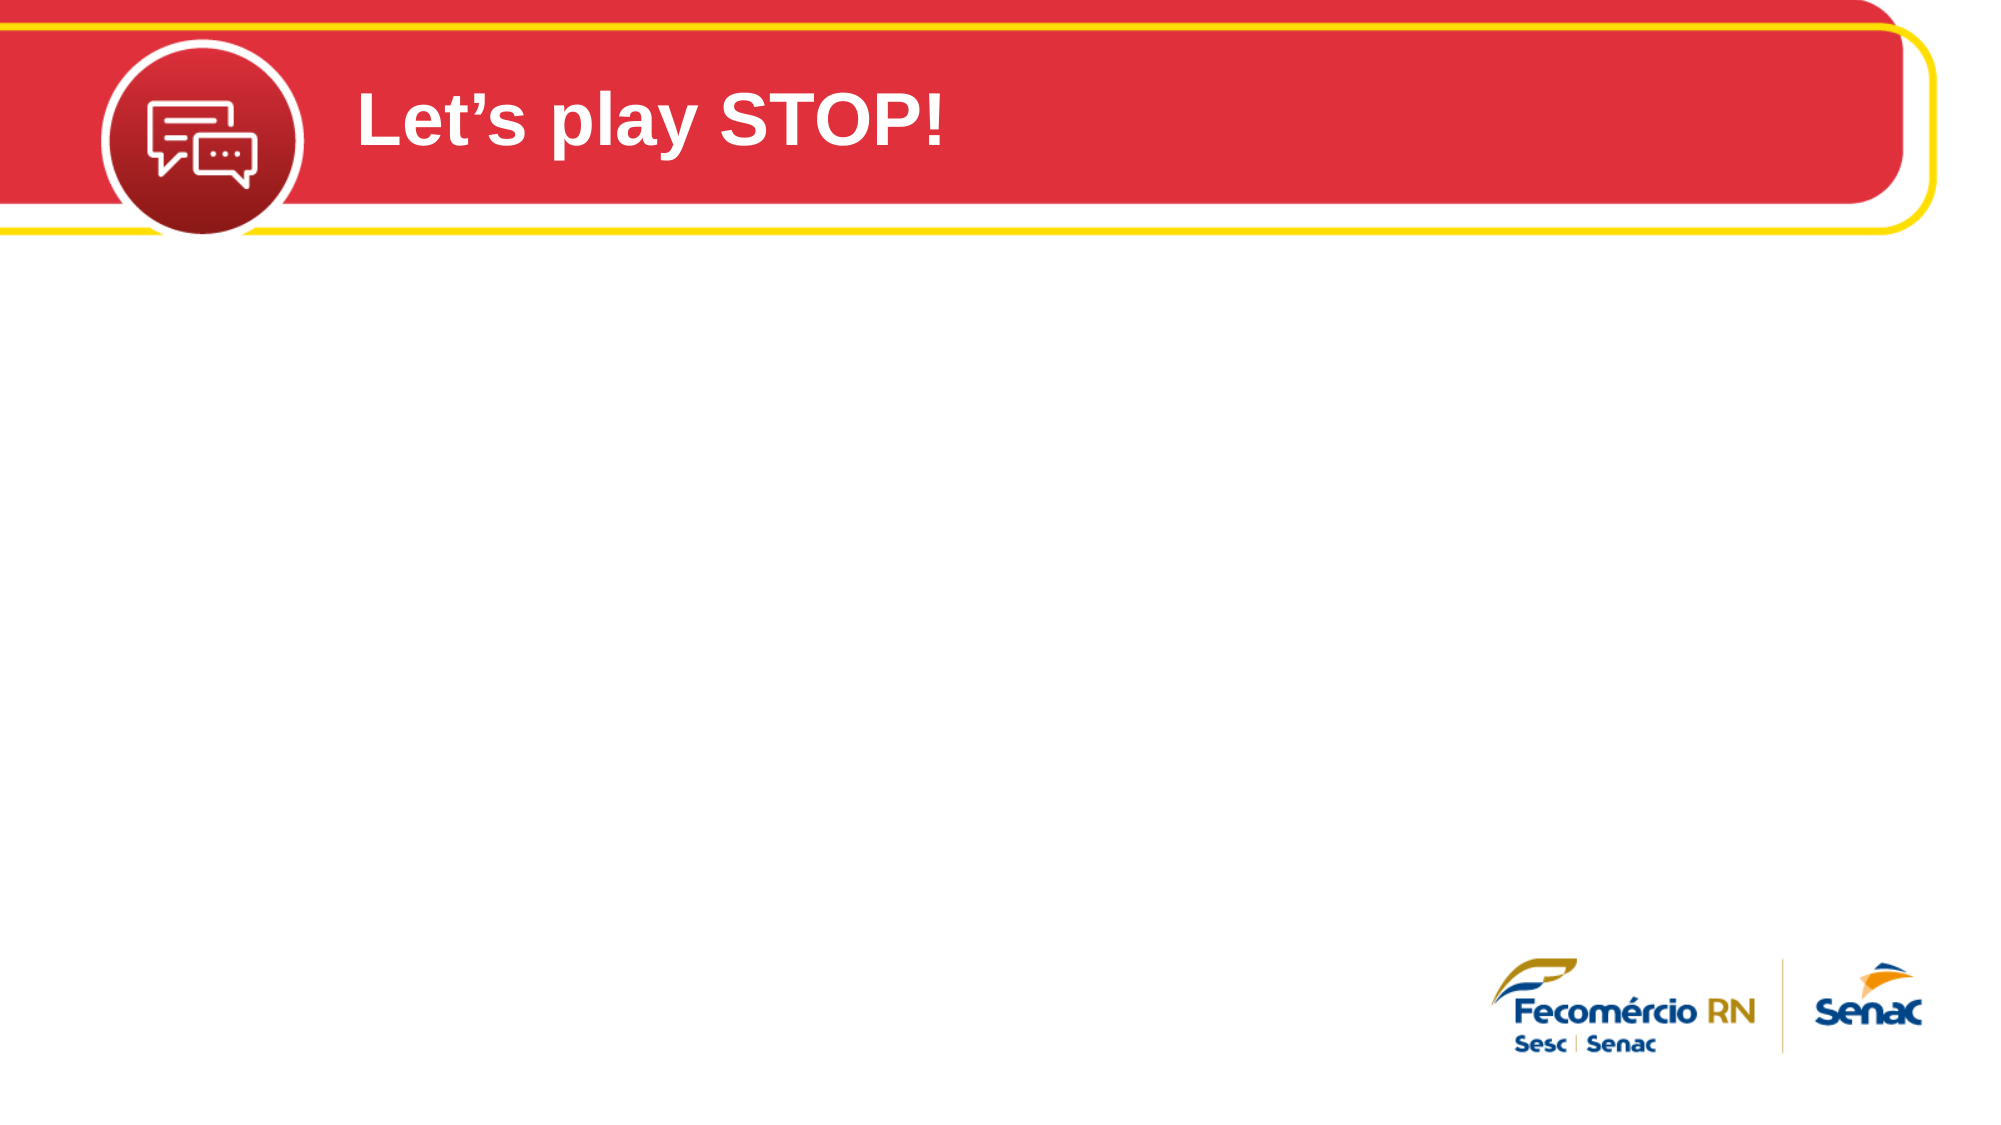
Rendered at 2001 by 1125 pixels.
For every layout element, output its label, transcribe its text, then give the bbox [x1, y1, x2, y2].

text_box Let’s play STOP! [341, 63, 1692, 168]
picture [0, 0, 2001, 1125]
